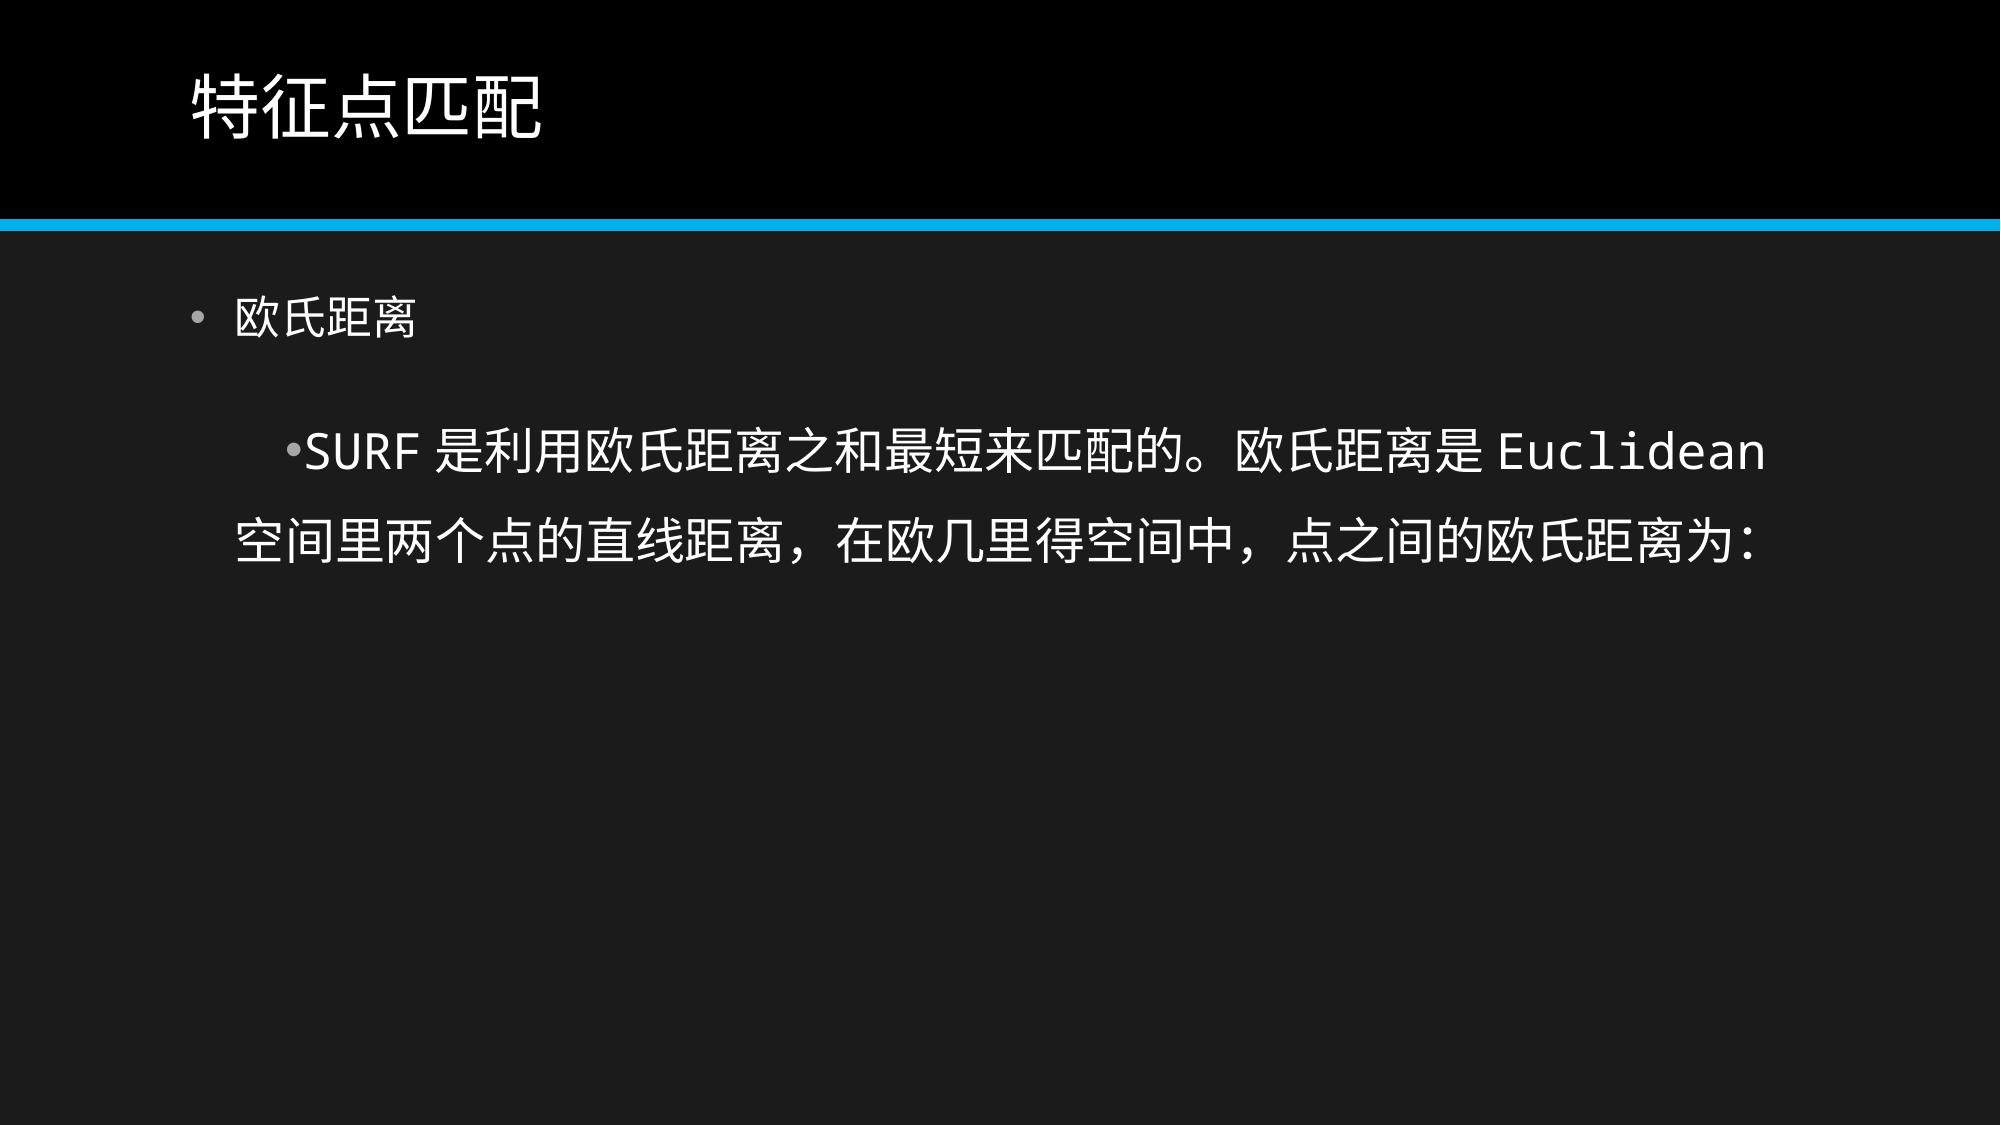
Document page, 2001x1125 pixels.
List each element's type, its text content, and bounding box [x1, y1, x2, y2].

title 特征点匹配 [174, 20, 1825, 201]
